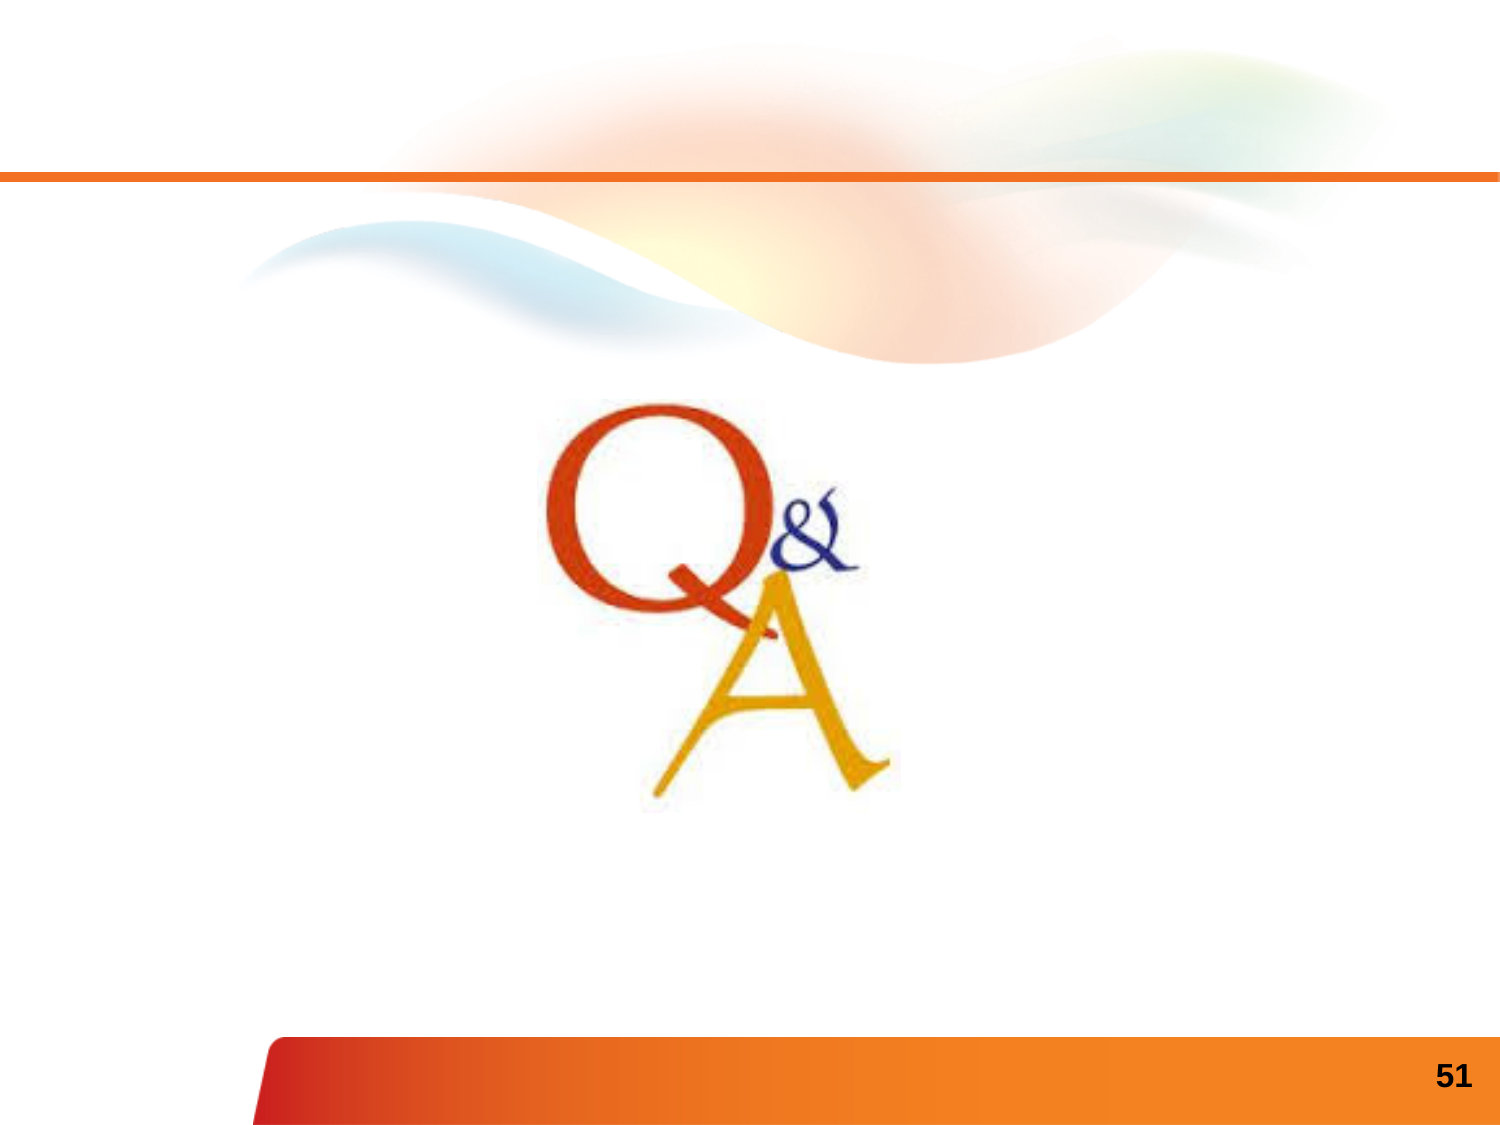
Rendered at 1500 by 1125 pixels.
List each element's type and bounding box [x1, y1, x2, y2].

picture [0, 0, 1500, 813]
picture [253, 1037, 1500, 1125]
